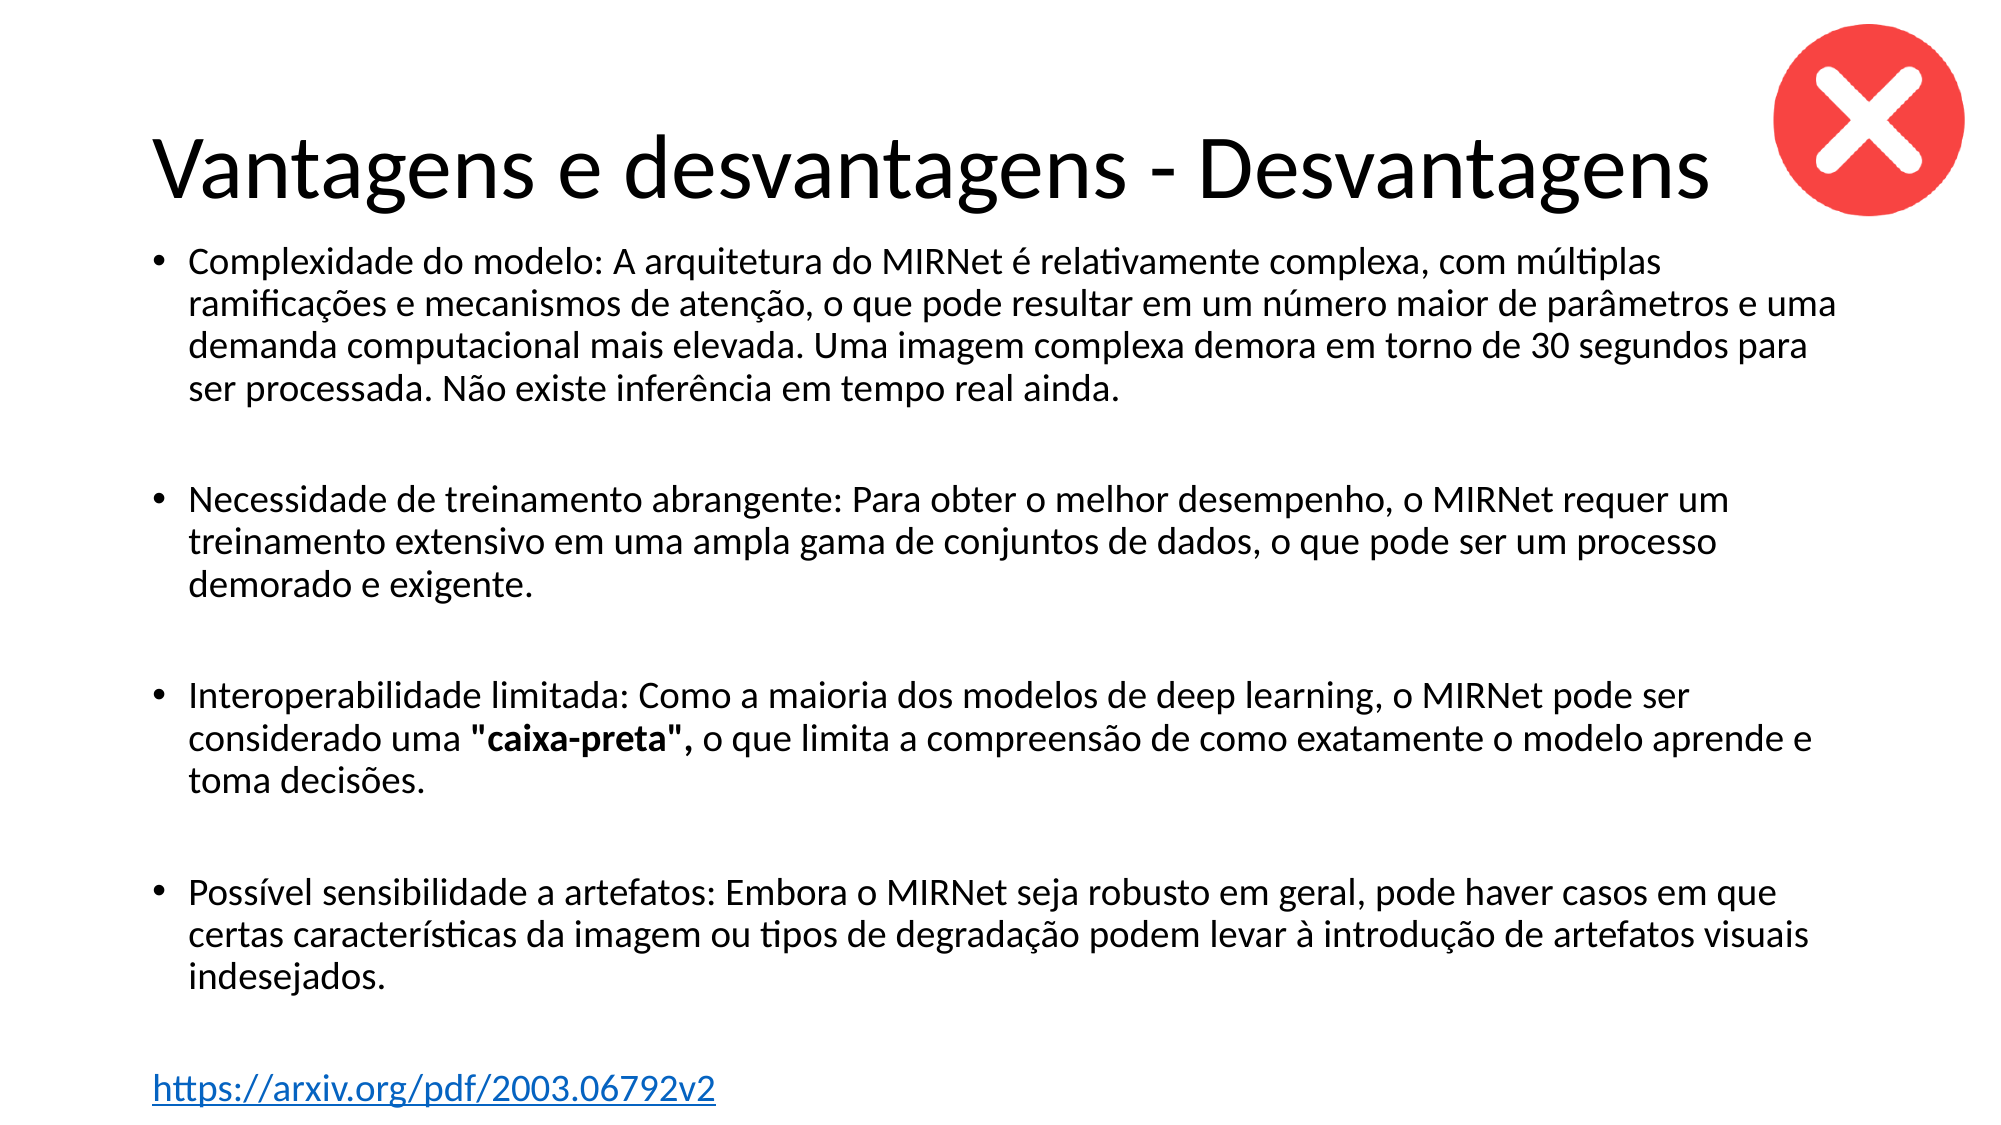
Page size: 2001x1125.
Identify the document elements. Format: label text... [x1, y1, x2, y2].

picture [1743, 0, 2000, 234]
title Vantagens e desvantagens - Desvantagens [137, 59, 1738, 233]
list Complexidade do modelo: A arquitetura do MIRNet é relativamente complexa, com múltiplas ramificações e mecanismos de atenção, o que pode resultar em um número maior de parâmetros e uma demanda computacional mais elevada. Uma imagem complexa demora em torno de 30 segundos para ser processada. Não existe inferência em tempo real ainda. Necessidade de treinamento abrangente: Para obter o melhor desempenho, o MIRNet requer um treinamento extensivo em uma ampla gama de conjuntos de dados, o que pode ser um processo demorado e exigente. Interoperabilidade limitada: Como a maioria dos modelos de deep learning, o MIRNet pode ser considerado uma "caixa-preta", o que limita a compreensão de como exatamente o modelo aprende e toma decisões. Possível sensibilidade a artefatos: Embora o MIRNet seja robusto em geral, pode haver casos em que certas características da imagem ou tipos de degradação podem levar à introdução de artefatos visuais indesejados. https://arxiv.org/pdf/2003.06792v2 [137, 233, 1863, 1125]
